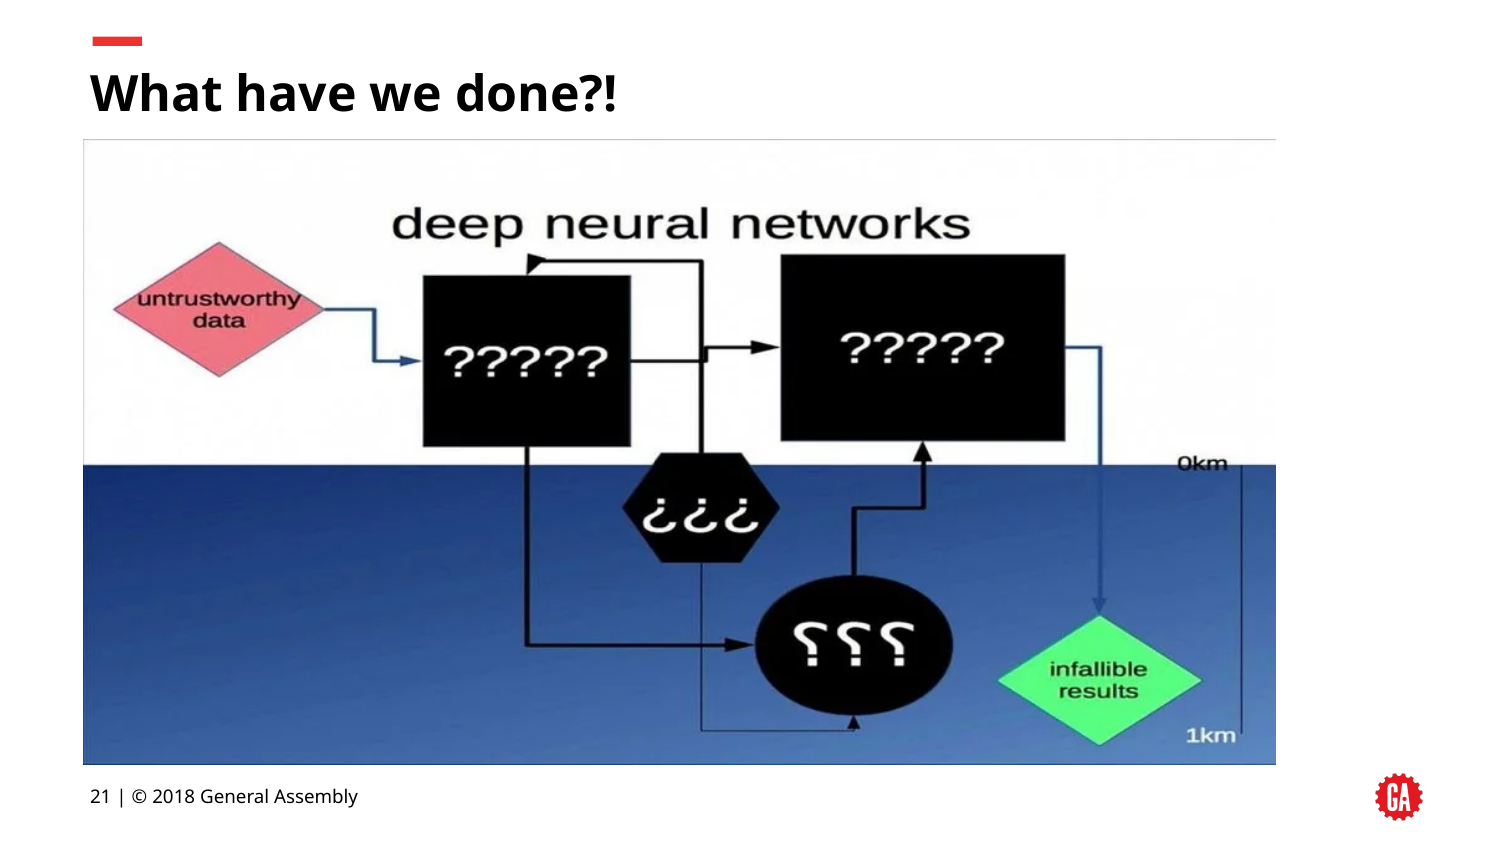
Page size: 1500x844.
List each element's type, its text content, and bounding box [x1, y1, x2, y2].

picture [1373, 771, 1425, 823]
title What have we done?! [75, 46, 1473, 140]
picture [82, 139, 1277, 766]
slide_number 21 | © 2018 General Assembly [75, 764, 545, 830]
